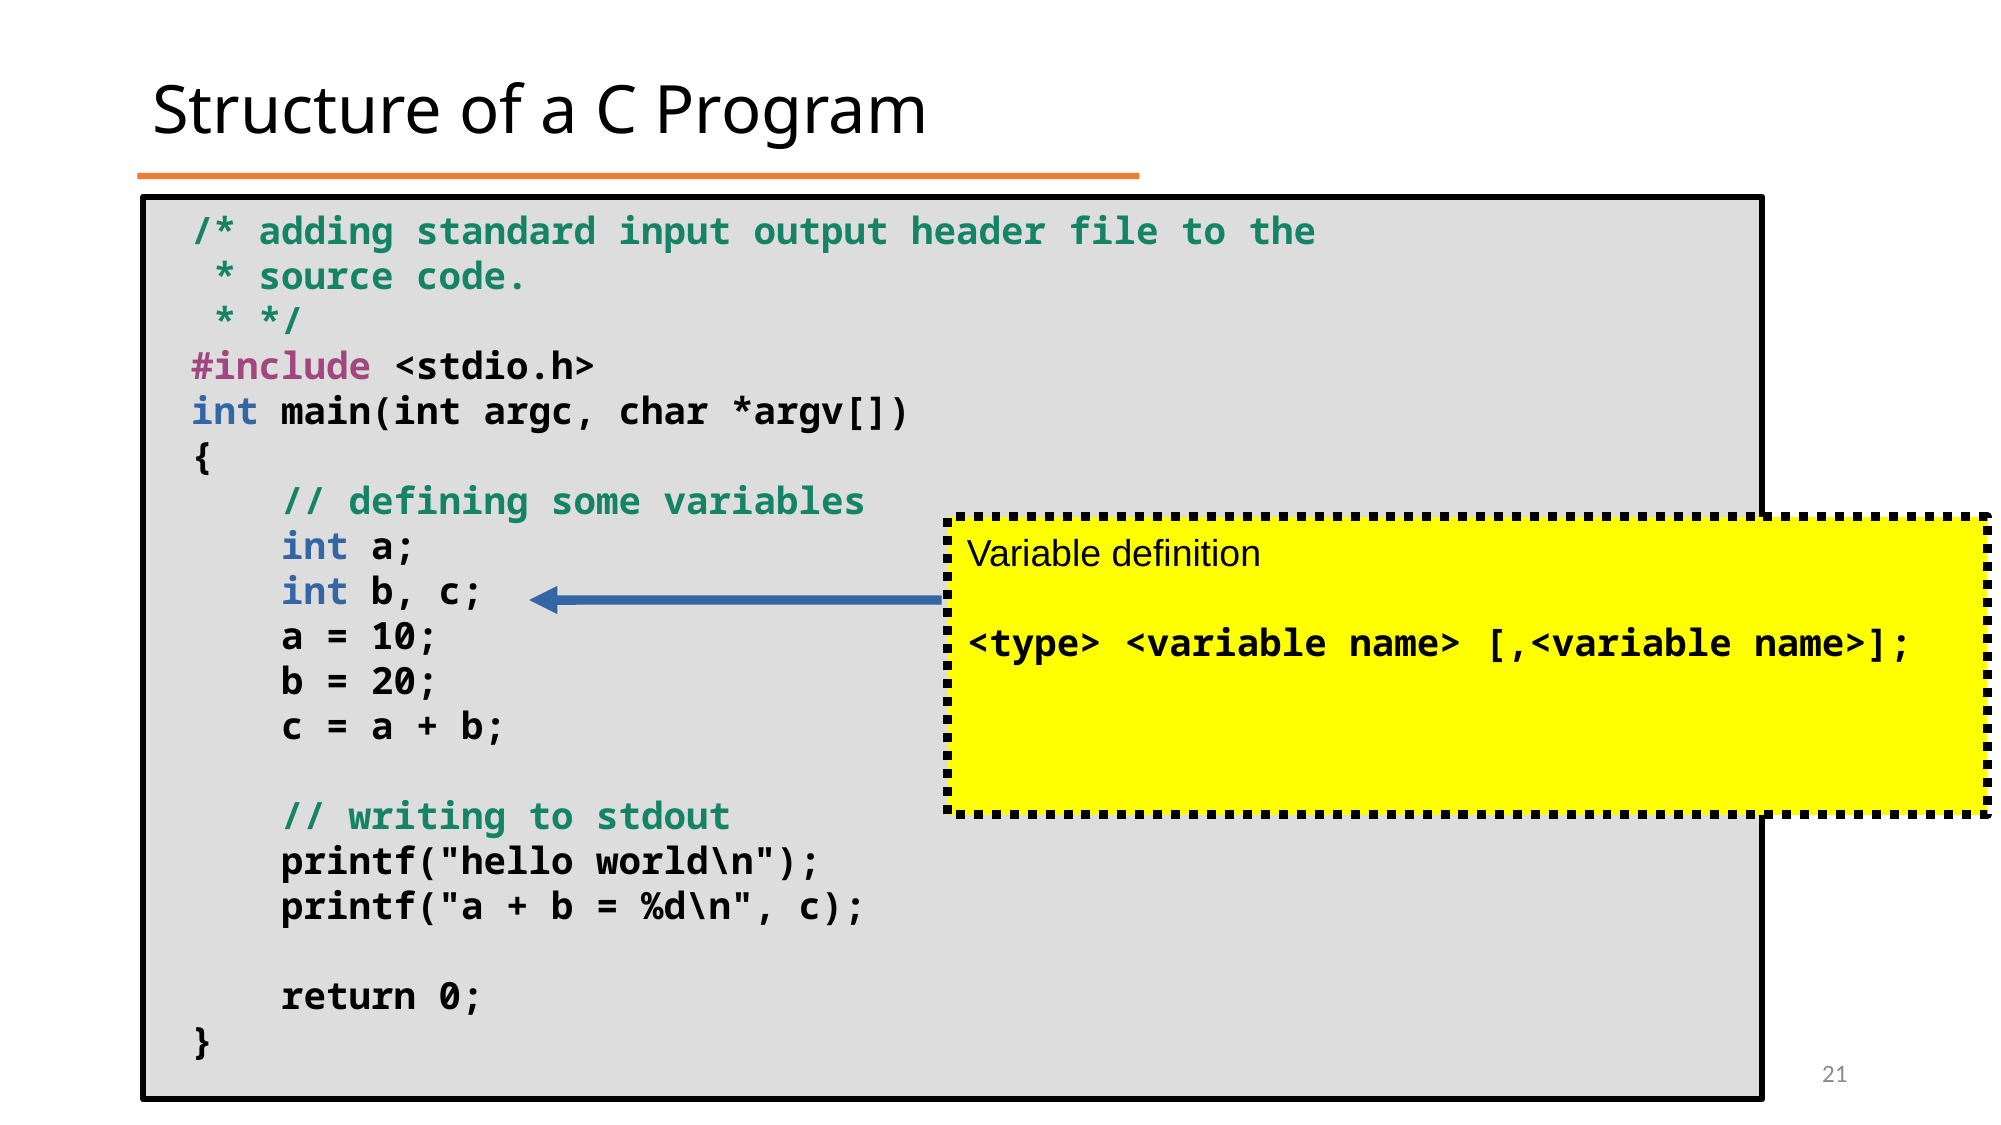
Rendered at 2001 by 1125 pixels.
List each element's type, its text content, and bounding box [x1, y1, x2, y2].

text_box Variable definition <type> <variable name> [,<variable name>]; [947, 516, 1988, 815]
text_box /* adding standard input output header file to the * source code. * */ #include <stdio.h> int main(int argc, char *argv[]) { // defining some variables int a; int b, c; a = 10; b = 20; c = a + b; // writing to stdout printf("hello world\n"); printf("a + b = %d\n", c); return 0; } [143, 196, 1763, 1100]
text_box Structure of a C Program [137, 2, 1863, 221]
text_box 3 [1412, 1042, 1863, 1103]
text_box [529, 593, 942, 607]
